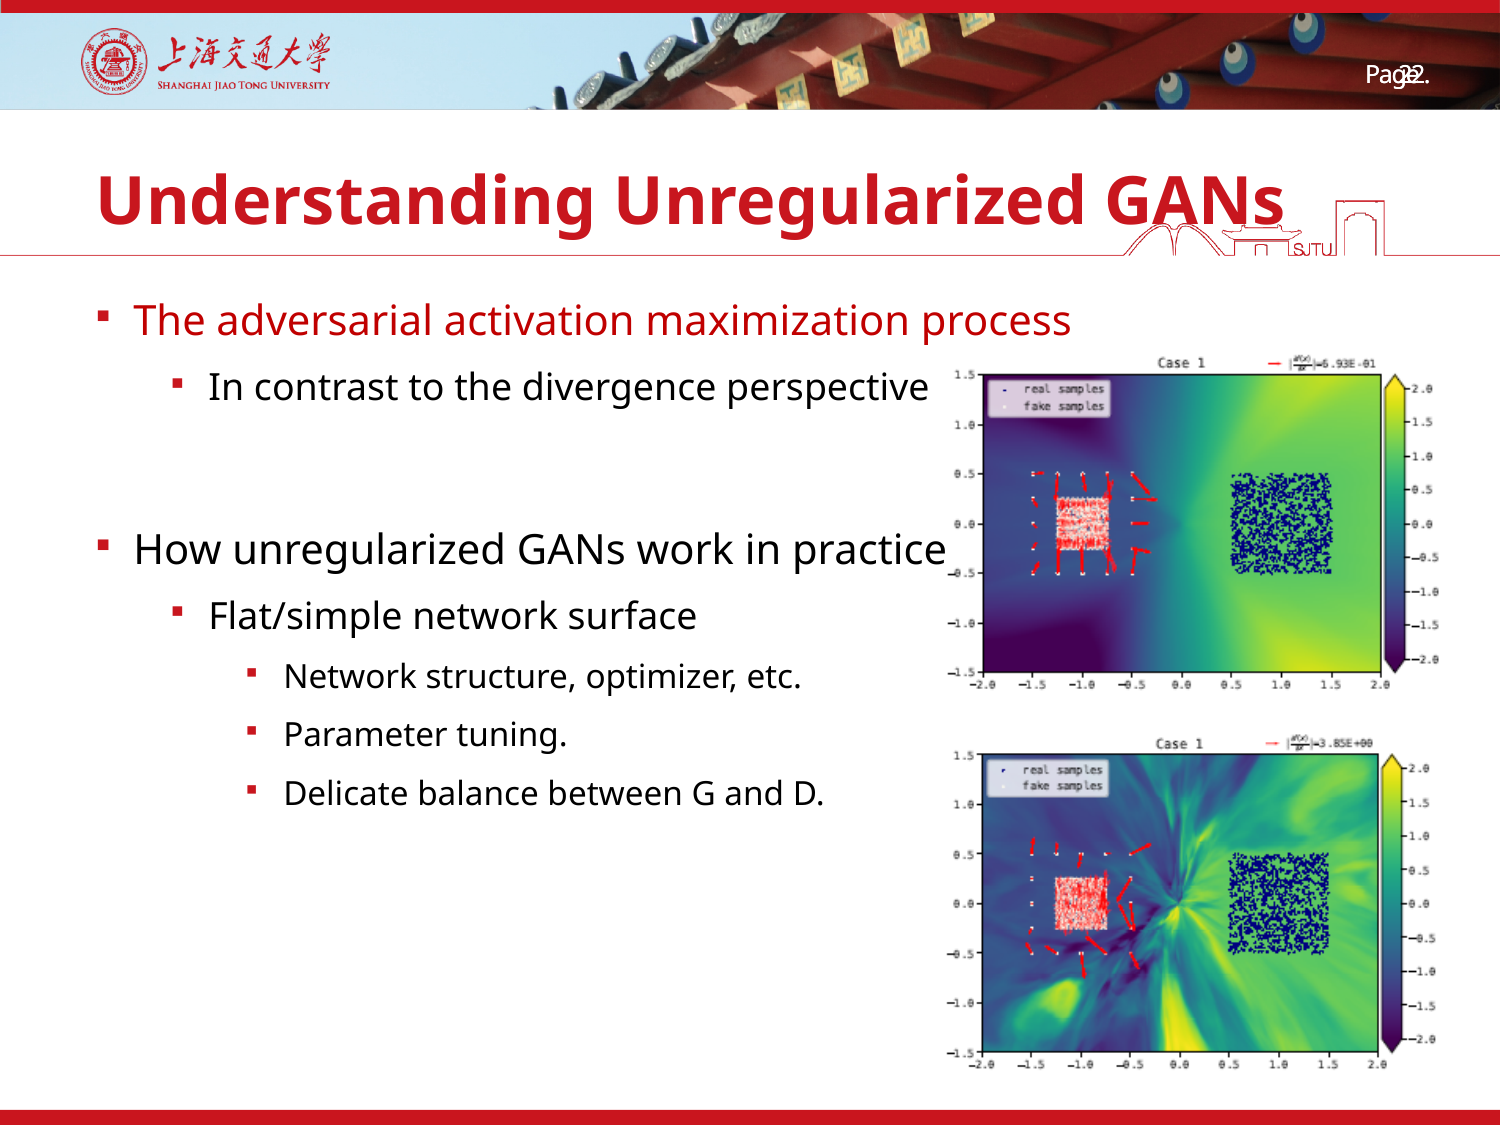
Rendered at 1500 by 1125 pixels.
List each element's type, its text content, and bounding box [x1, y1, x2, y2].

list The adversarial activation maximization process In contrast to the divergence perspective How unregularized GANs work in practice Flat/simple network surface Network structure, optimizer, etc. Parameter tuning. Delicate balance between G and D. [81, 276, 1455, 1084]
picture [0, 0, 1500, 110]
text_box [941, 349, 1455, 1084]
title Understanding Unregularized GANs [81, 160, 1455, 255]
picture [0, 200, 1500, 256]
